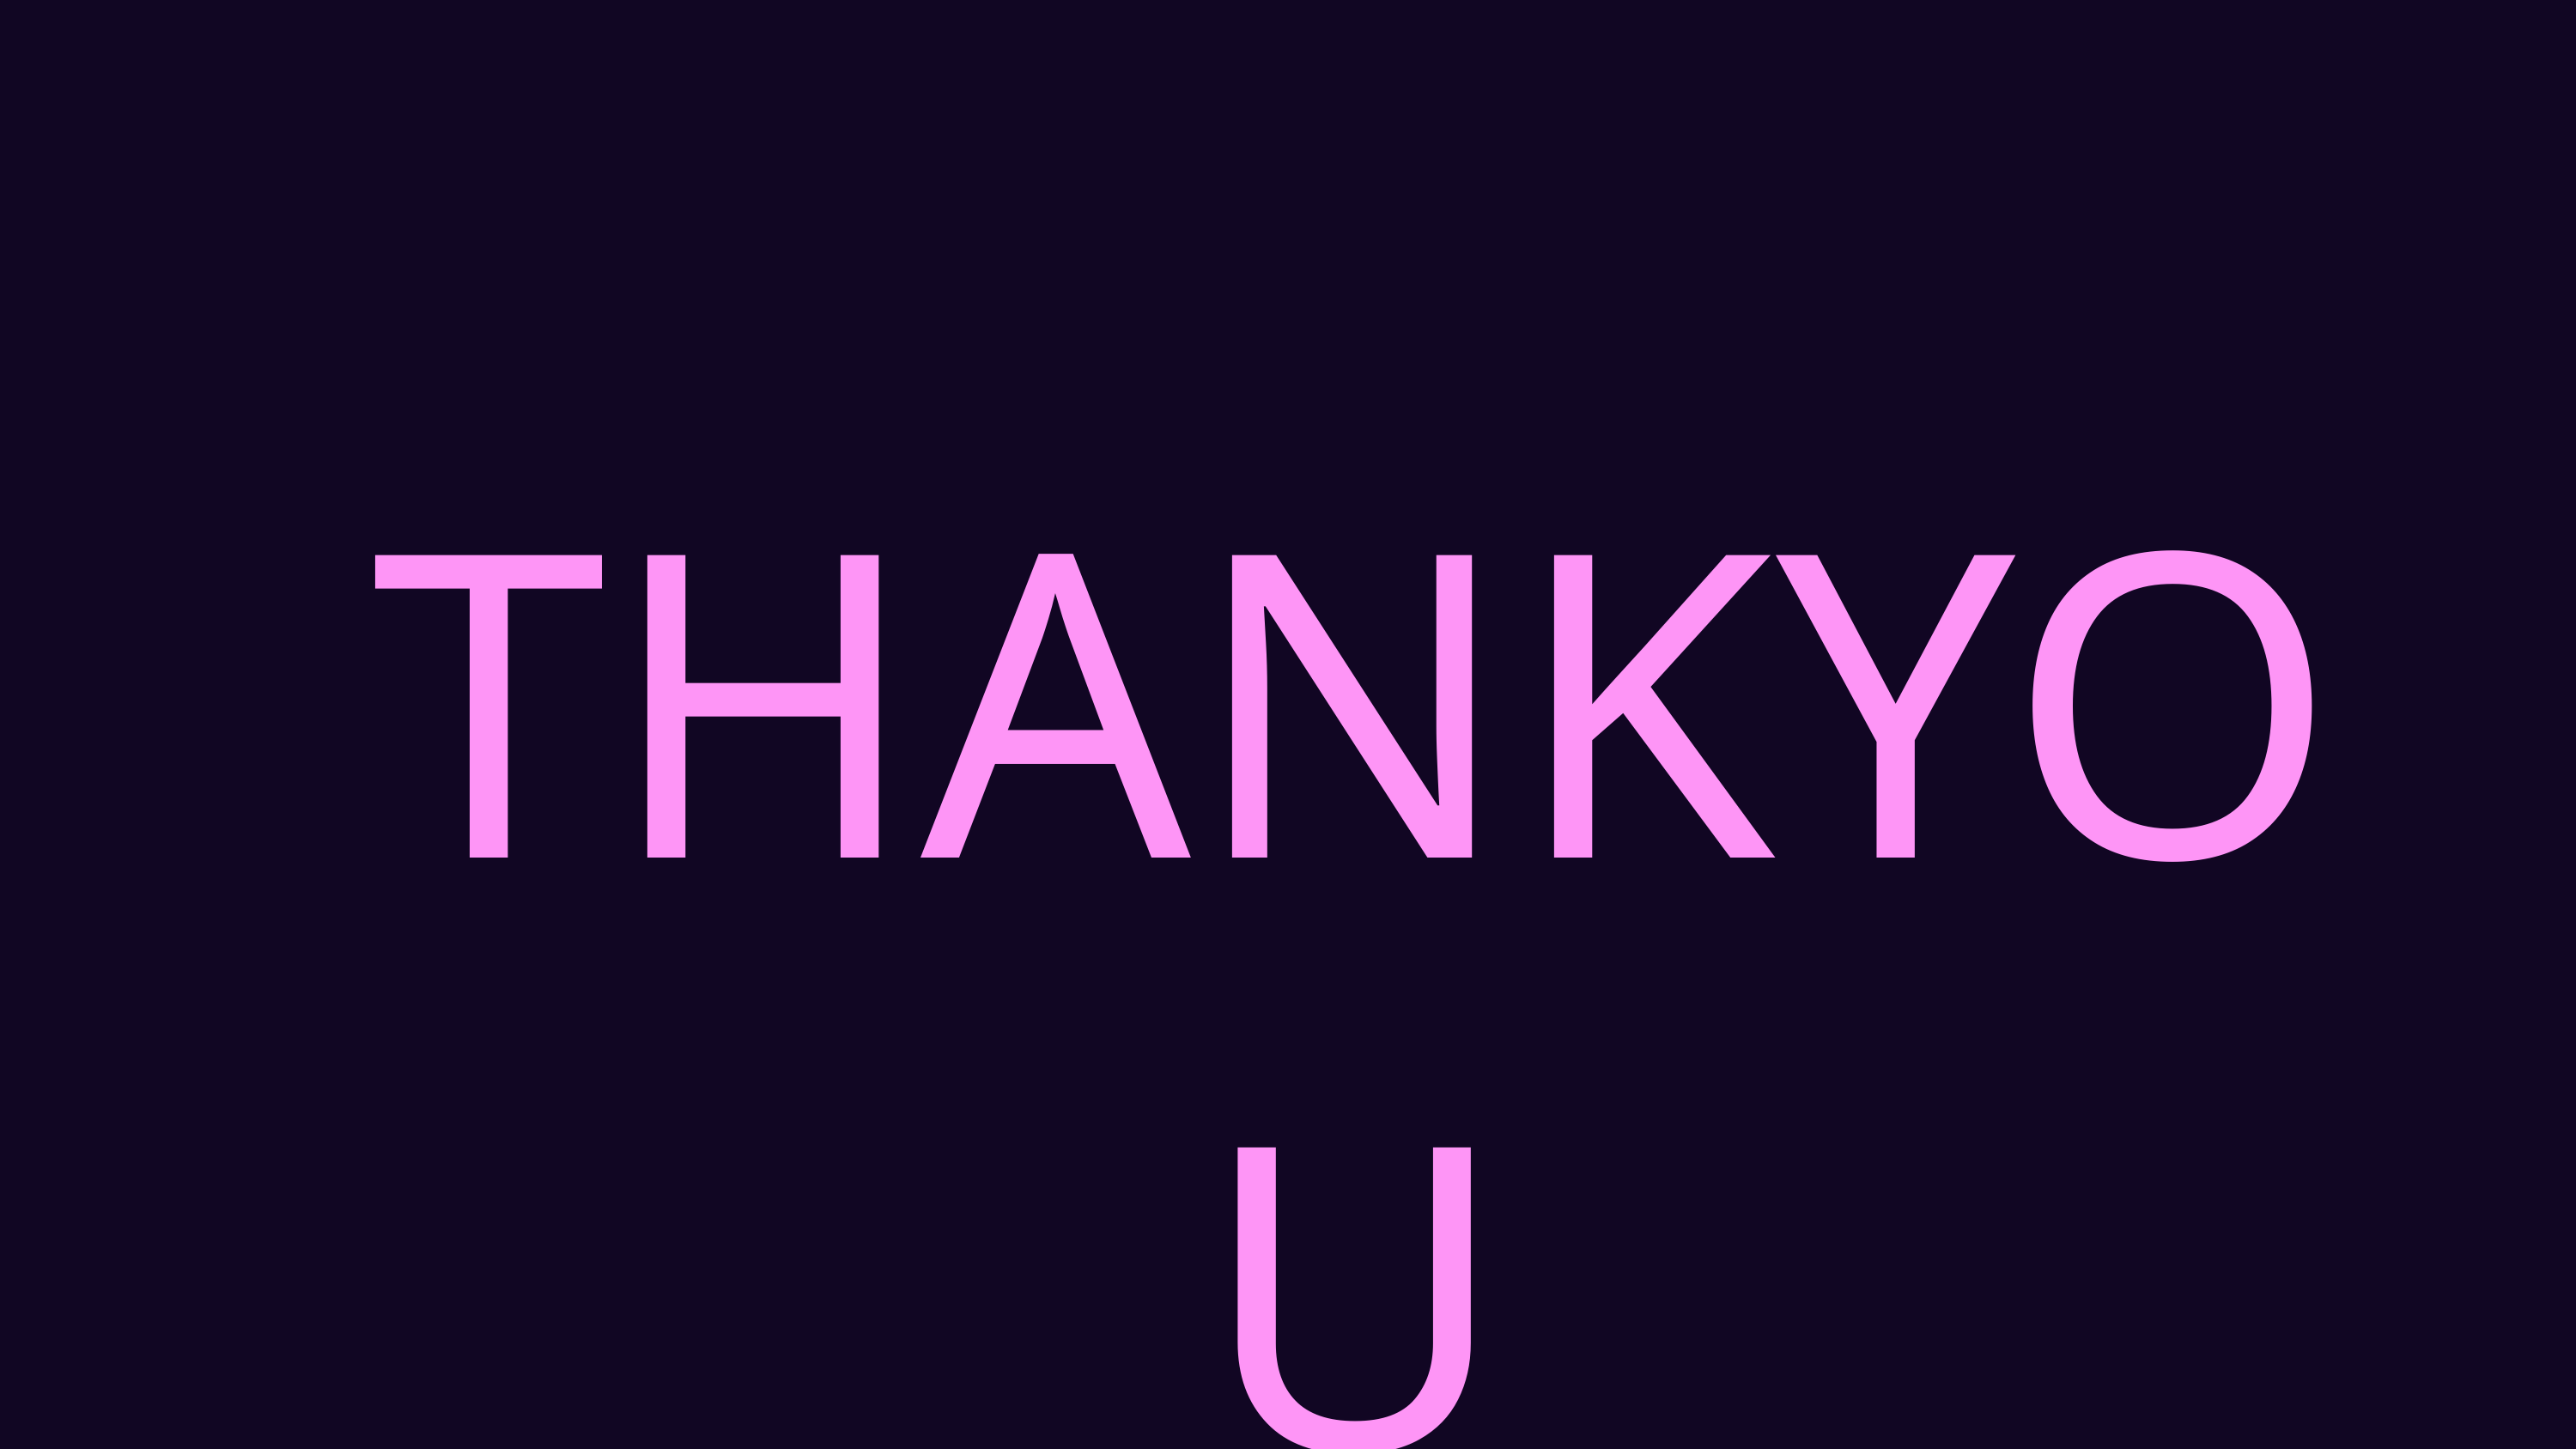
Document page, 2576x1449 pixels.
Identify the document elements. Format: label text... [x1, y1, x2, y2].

text_box THANKYOU [278, 349, 2432, 1449]
